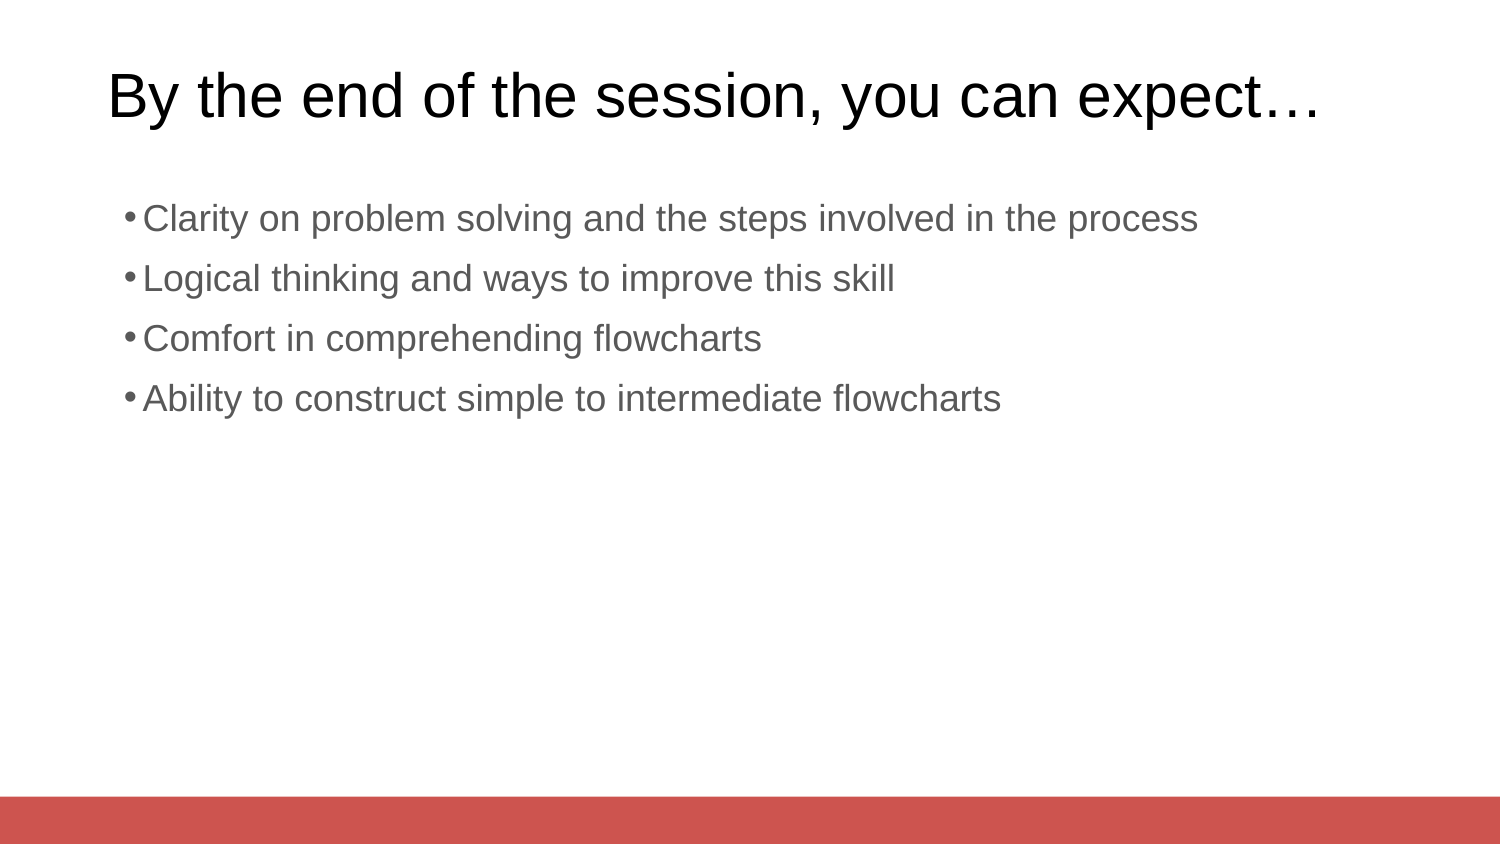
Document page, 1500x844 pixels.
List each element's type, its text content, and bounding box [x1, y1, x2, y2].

list Clarity on problem solving and the steps involved in the process Logical thinking and ways to improve this skill Comfort in comprehending flowcharts Ability to construct simple to intermediate flowcharts [103, 183, 1432, 781]
text_box [0, 796, 1500, 844]
title By the end of the session, you can expect… [103, 21, 1397, 163]
